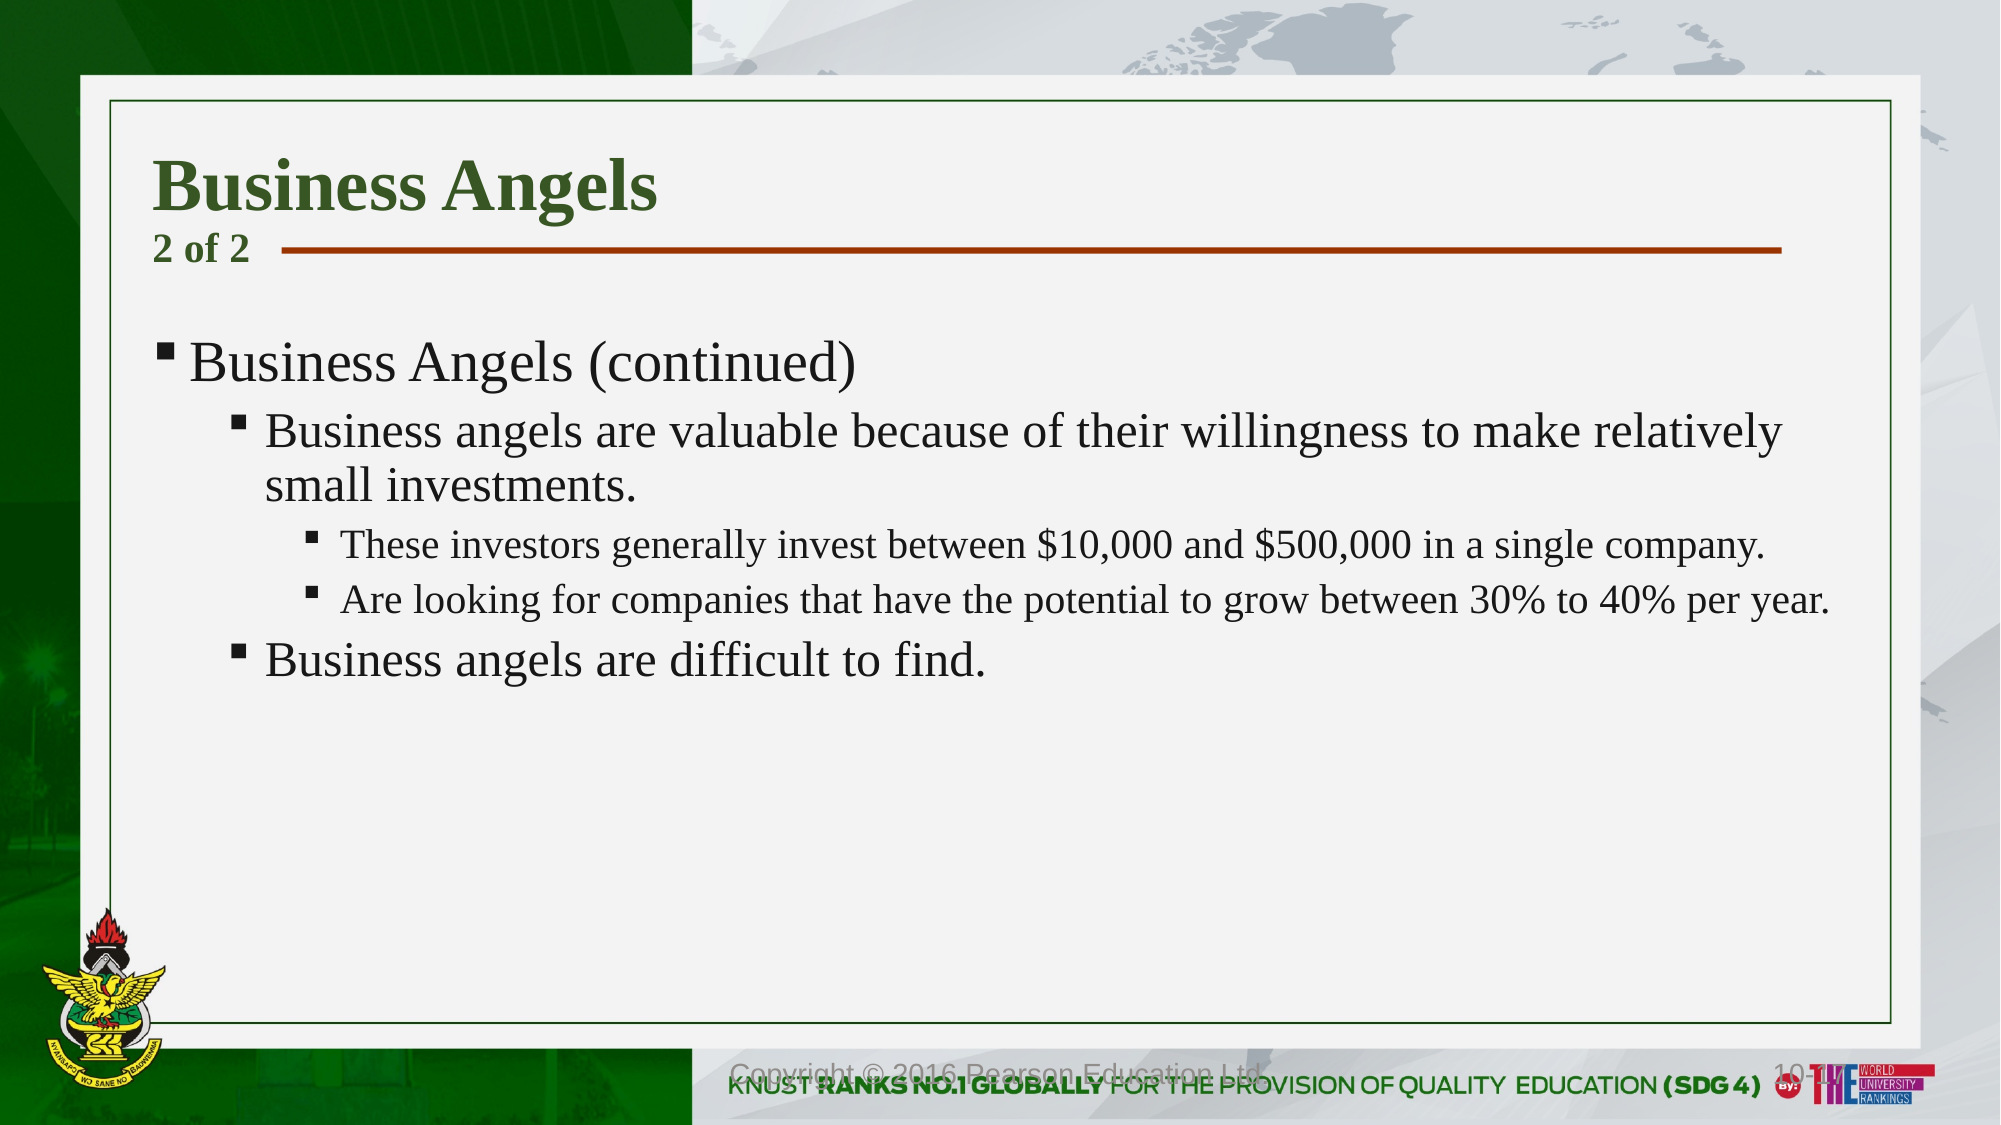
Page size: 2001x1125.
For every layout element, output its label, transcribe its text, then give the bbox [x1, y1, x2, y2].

list Business Angels (continued) Business angels are valuable because of their willingness to make relatively small investments. These investors generally invest between $10,000 and $500,000 in a single company. Are looking for companies that have the potential to grow between 30% to 40% per year. Business angels are difficult to find. [137, 323, 1863, 1026]
title Business Angels 2 of 2 [137, 99, 1863, 318]
slide_number 10-17 [1412, 1042, 1863, 1103]
picture [0, 0, 2001, 1125]
footer Copyright © 2016 Pearson Education Ltd. [662, 1042, 1338, 1103]
